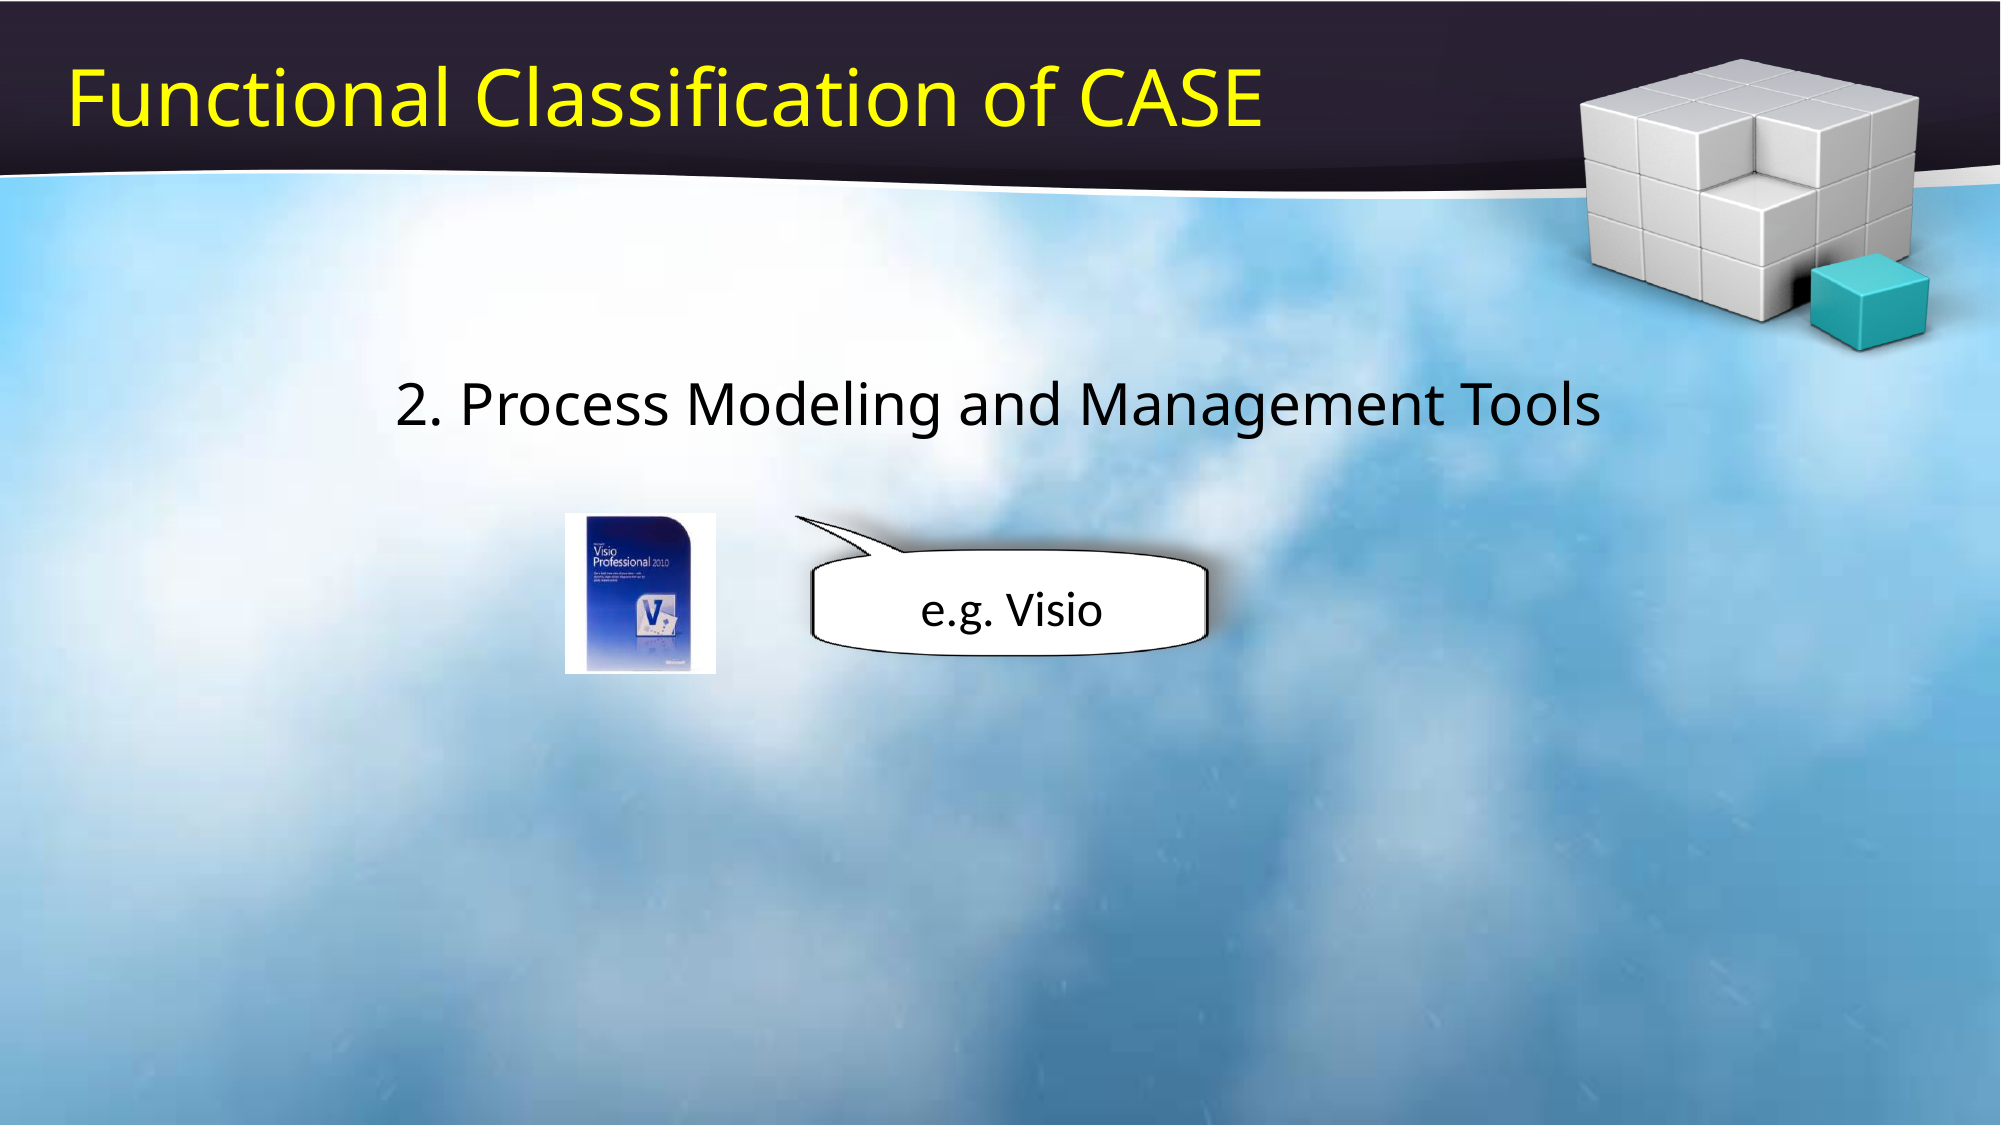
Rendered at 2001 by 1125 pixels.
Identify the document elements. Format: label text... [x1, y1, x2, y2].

picture [0, 0, 2001, 1125]
text_box 2. Process Modeling and Management Tools [381, 359, 1638, 445]
title Functional Classification of CASE [50, 0, 1584, 190]
